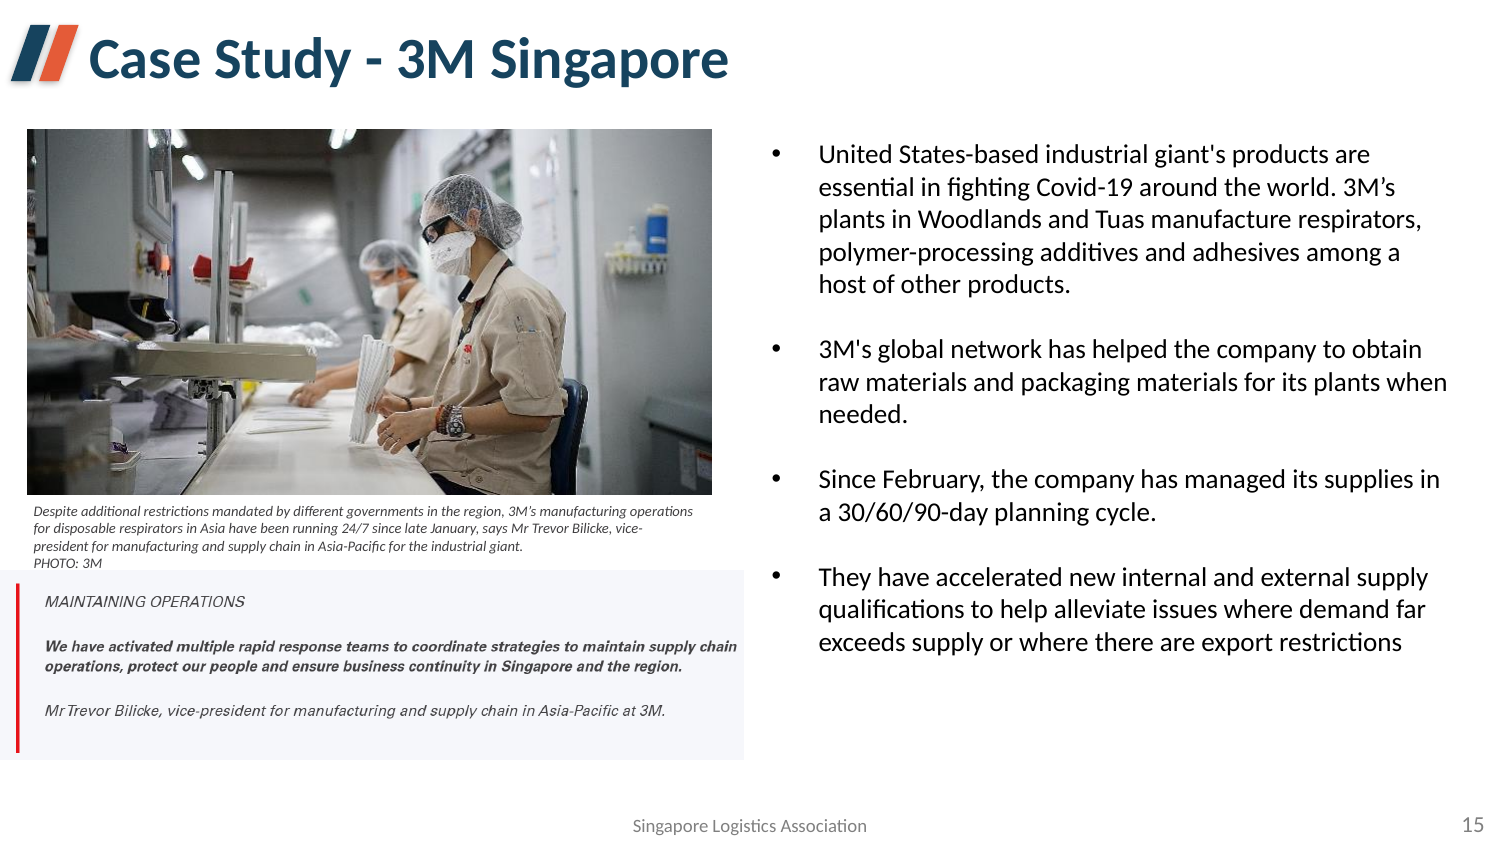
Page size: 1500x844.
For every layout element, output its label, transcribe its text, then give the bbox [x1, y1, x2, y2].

picture [0, 570, 744, 760]
title Case Study - 3M Singapore [74, 0, 1425, 110]
text_box Despite additional restrictions mandated by different governments in the region, 3M’s manufacturing operations for disposable respirators in Asia have been running 24/7 since late January, says Mr Trevor Bilicke, vice-president for manufacturing and supply chain in Asia-Pacific for the industrial giant. PHOTO: 3M [18, 494, 712, 568]
picture [27, 129, 712, 495]
text_box United States-based industrial giant's products are essential in fighting Covid-19 around the world. 3M’s plants in Woodlands and Tuas manufacture respirators, polymer-processing additives and adhesives among a host of other products. 3M's global network has helped the company to obtain raw materials and packaging materials for its plants when needed. Since February, the company has managed its supplies in a 30/60/90-day planning cycle. They have accelerated new internal and external supply qualifications to help alleviate issues where demand far exceeds supply or where there are export restrictions [756, 129, 1467, 697]
